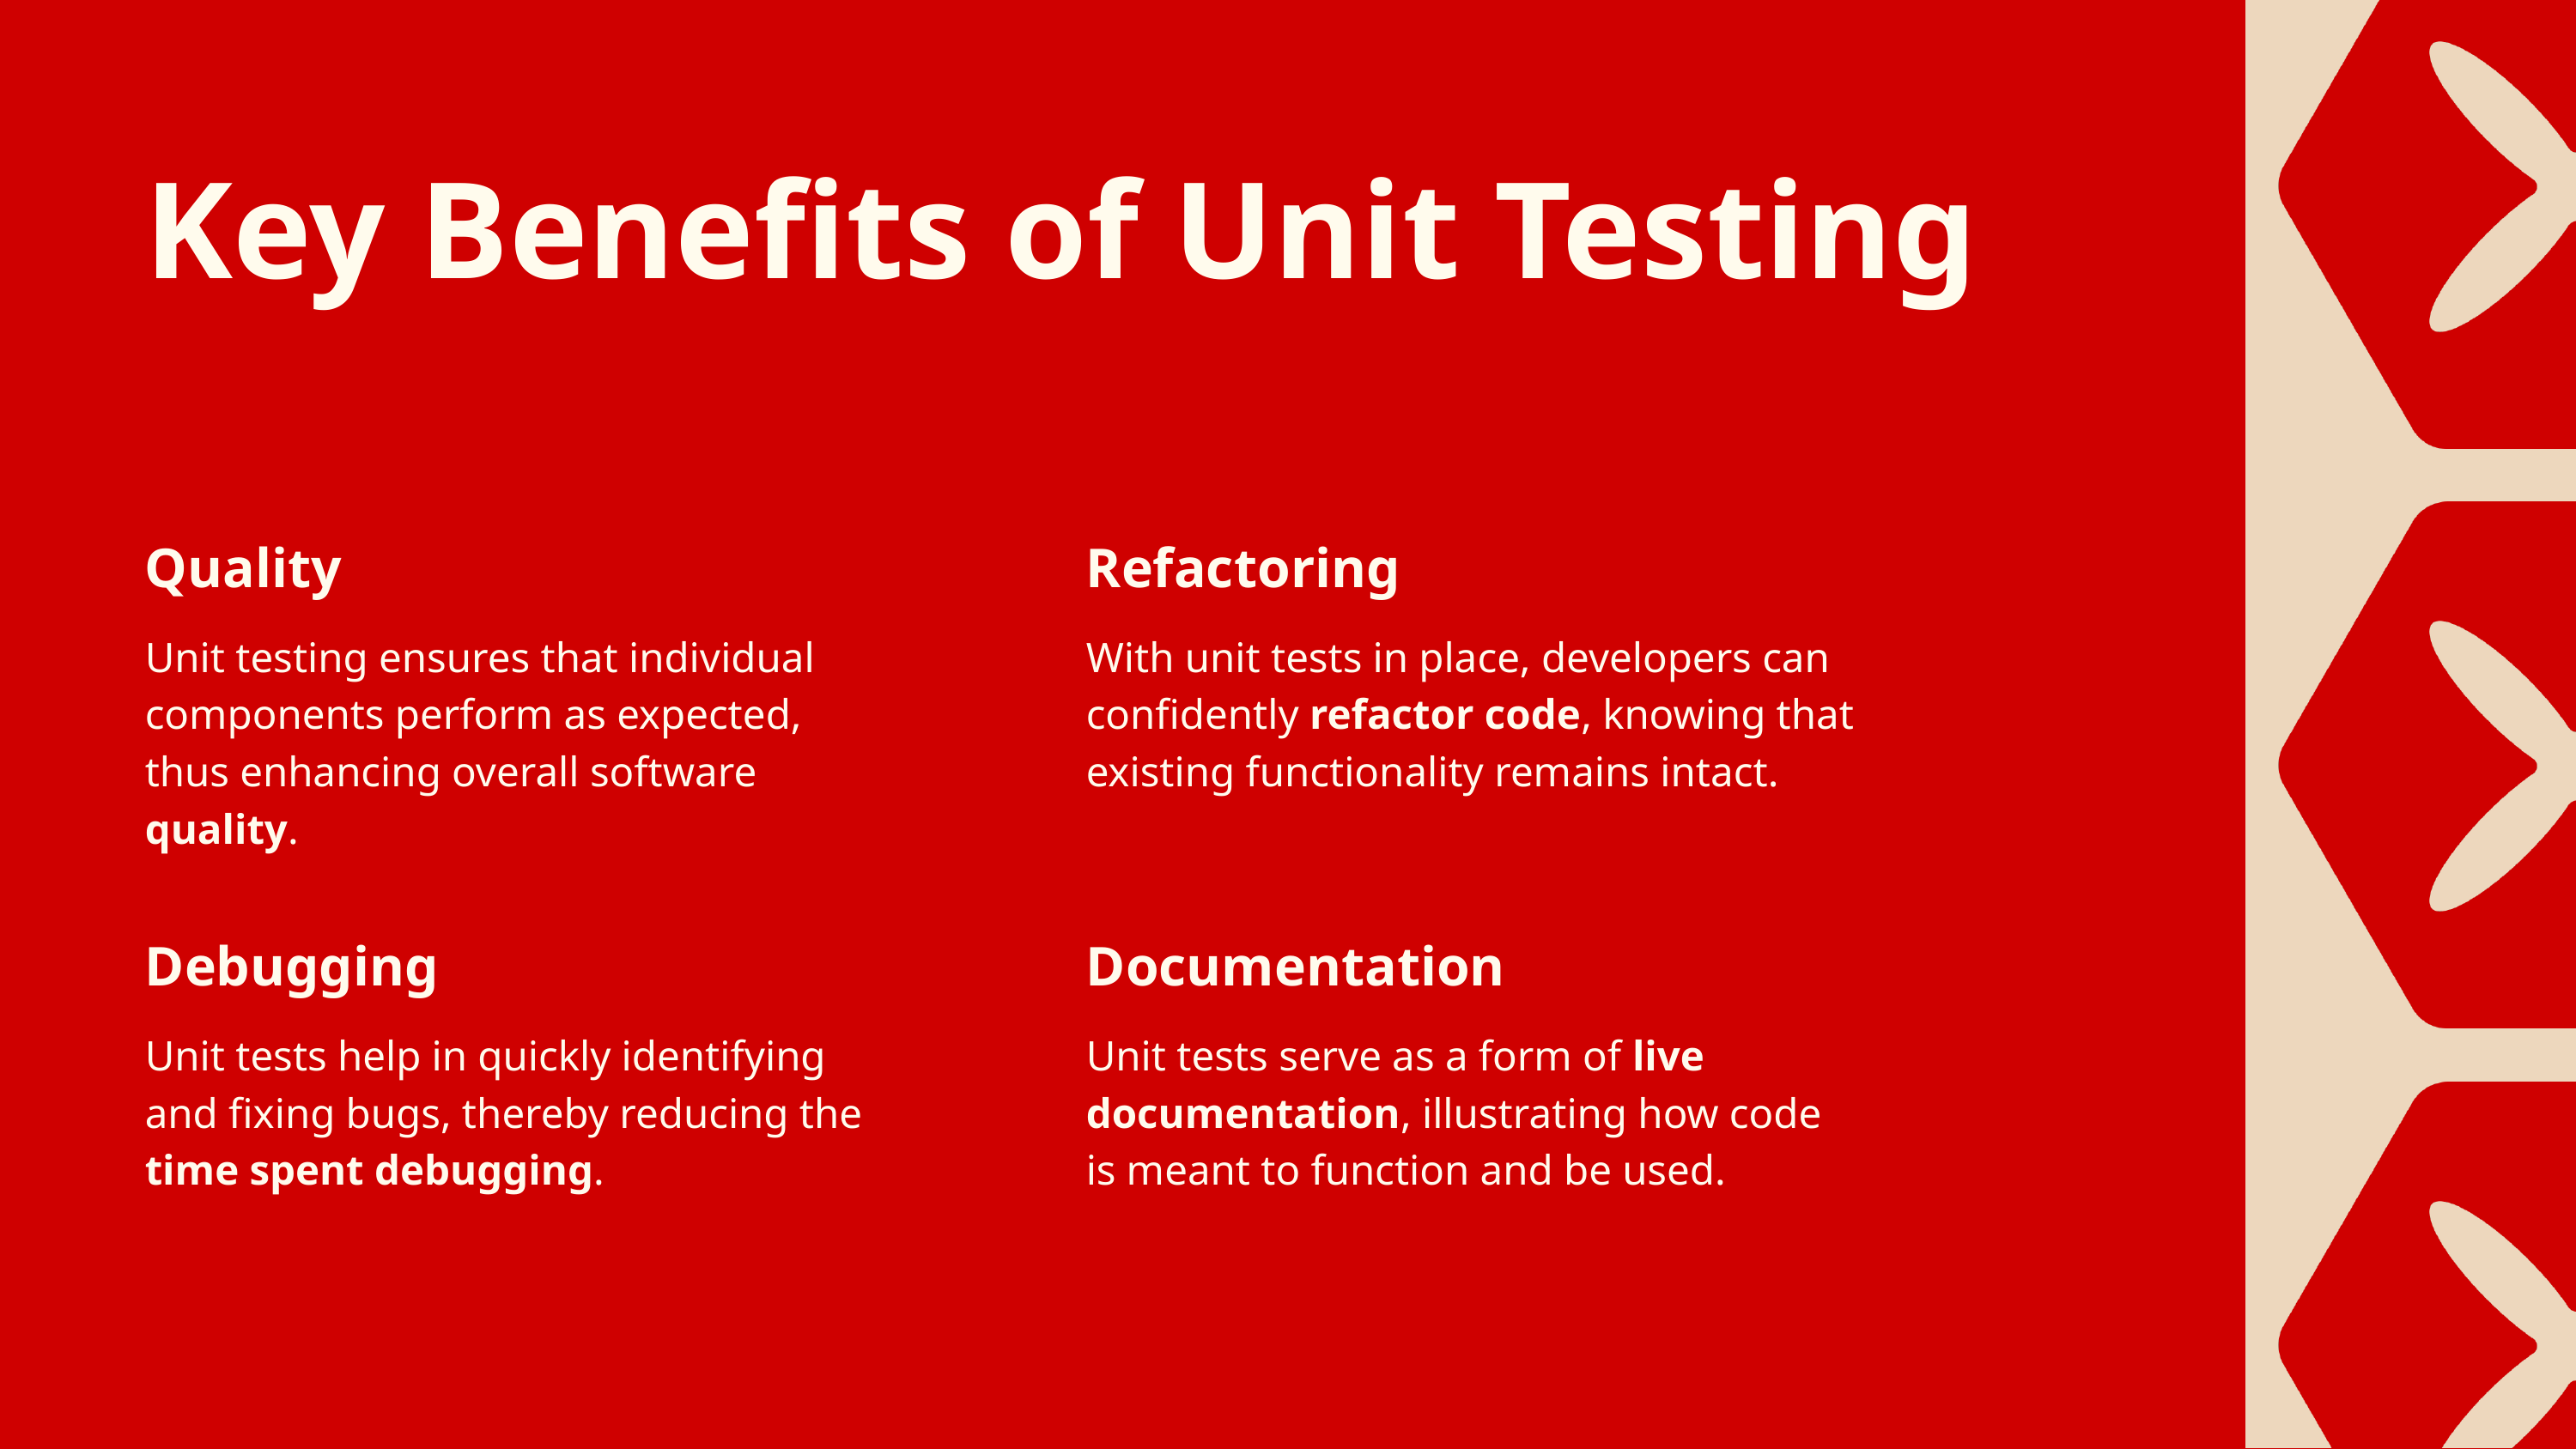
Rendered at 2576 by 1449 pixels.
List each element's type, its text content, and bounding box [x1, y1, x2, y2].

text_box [1085, 927, 1826, 1246]
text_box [144, 927, 884, 1189]
text_box Key Benefits of Unit Testing [144, 166, 1993, 306]
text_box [1085, 529, 1859, 847]
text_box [144, 529, 884, 847]
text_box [2275, 0, 2576, 1449]
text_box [2245, 0, 2272, 1449]
